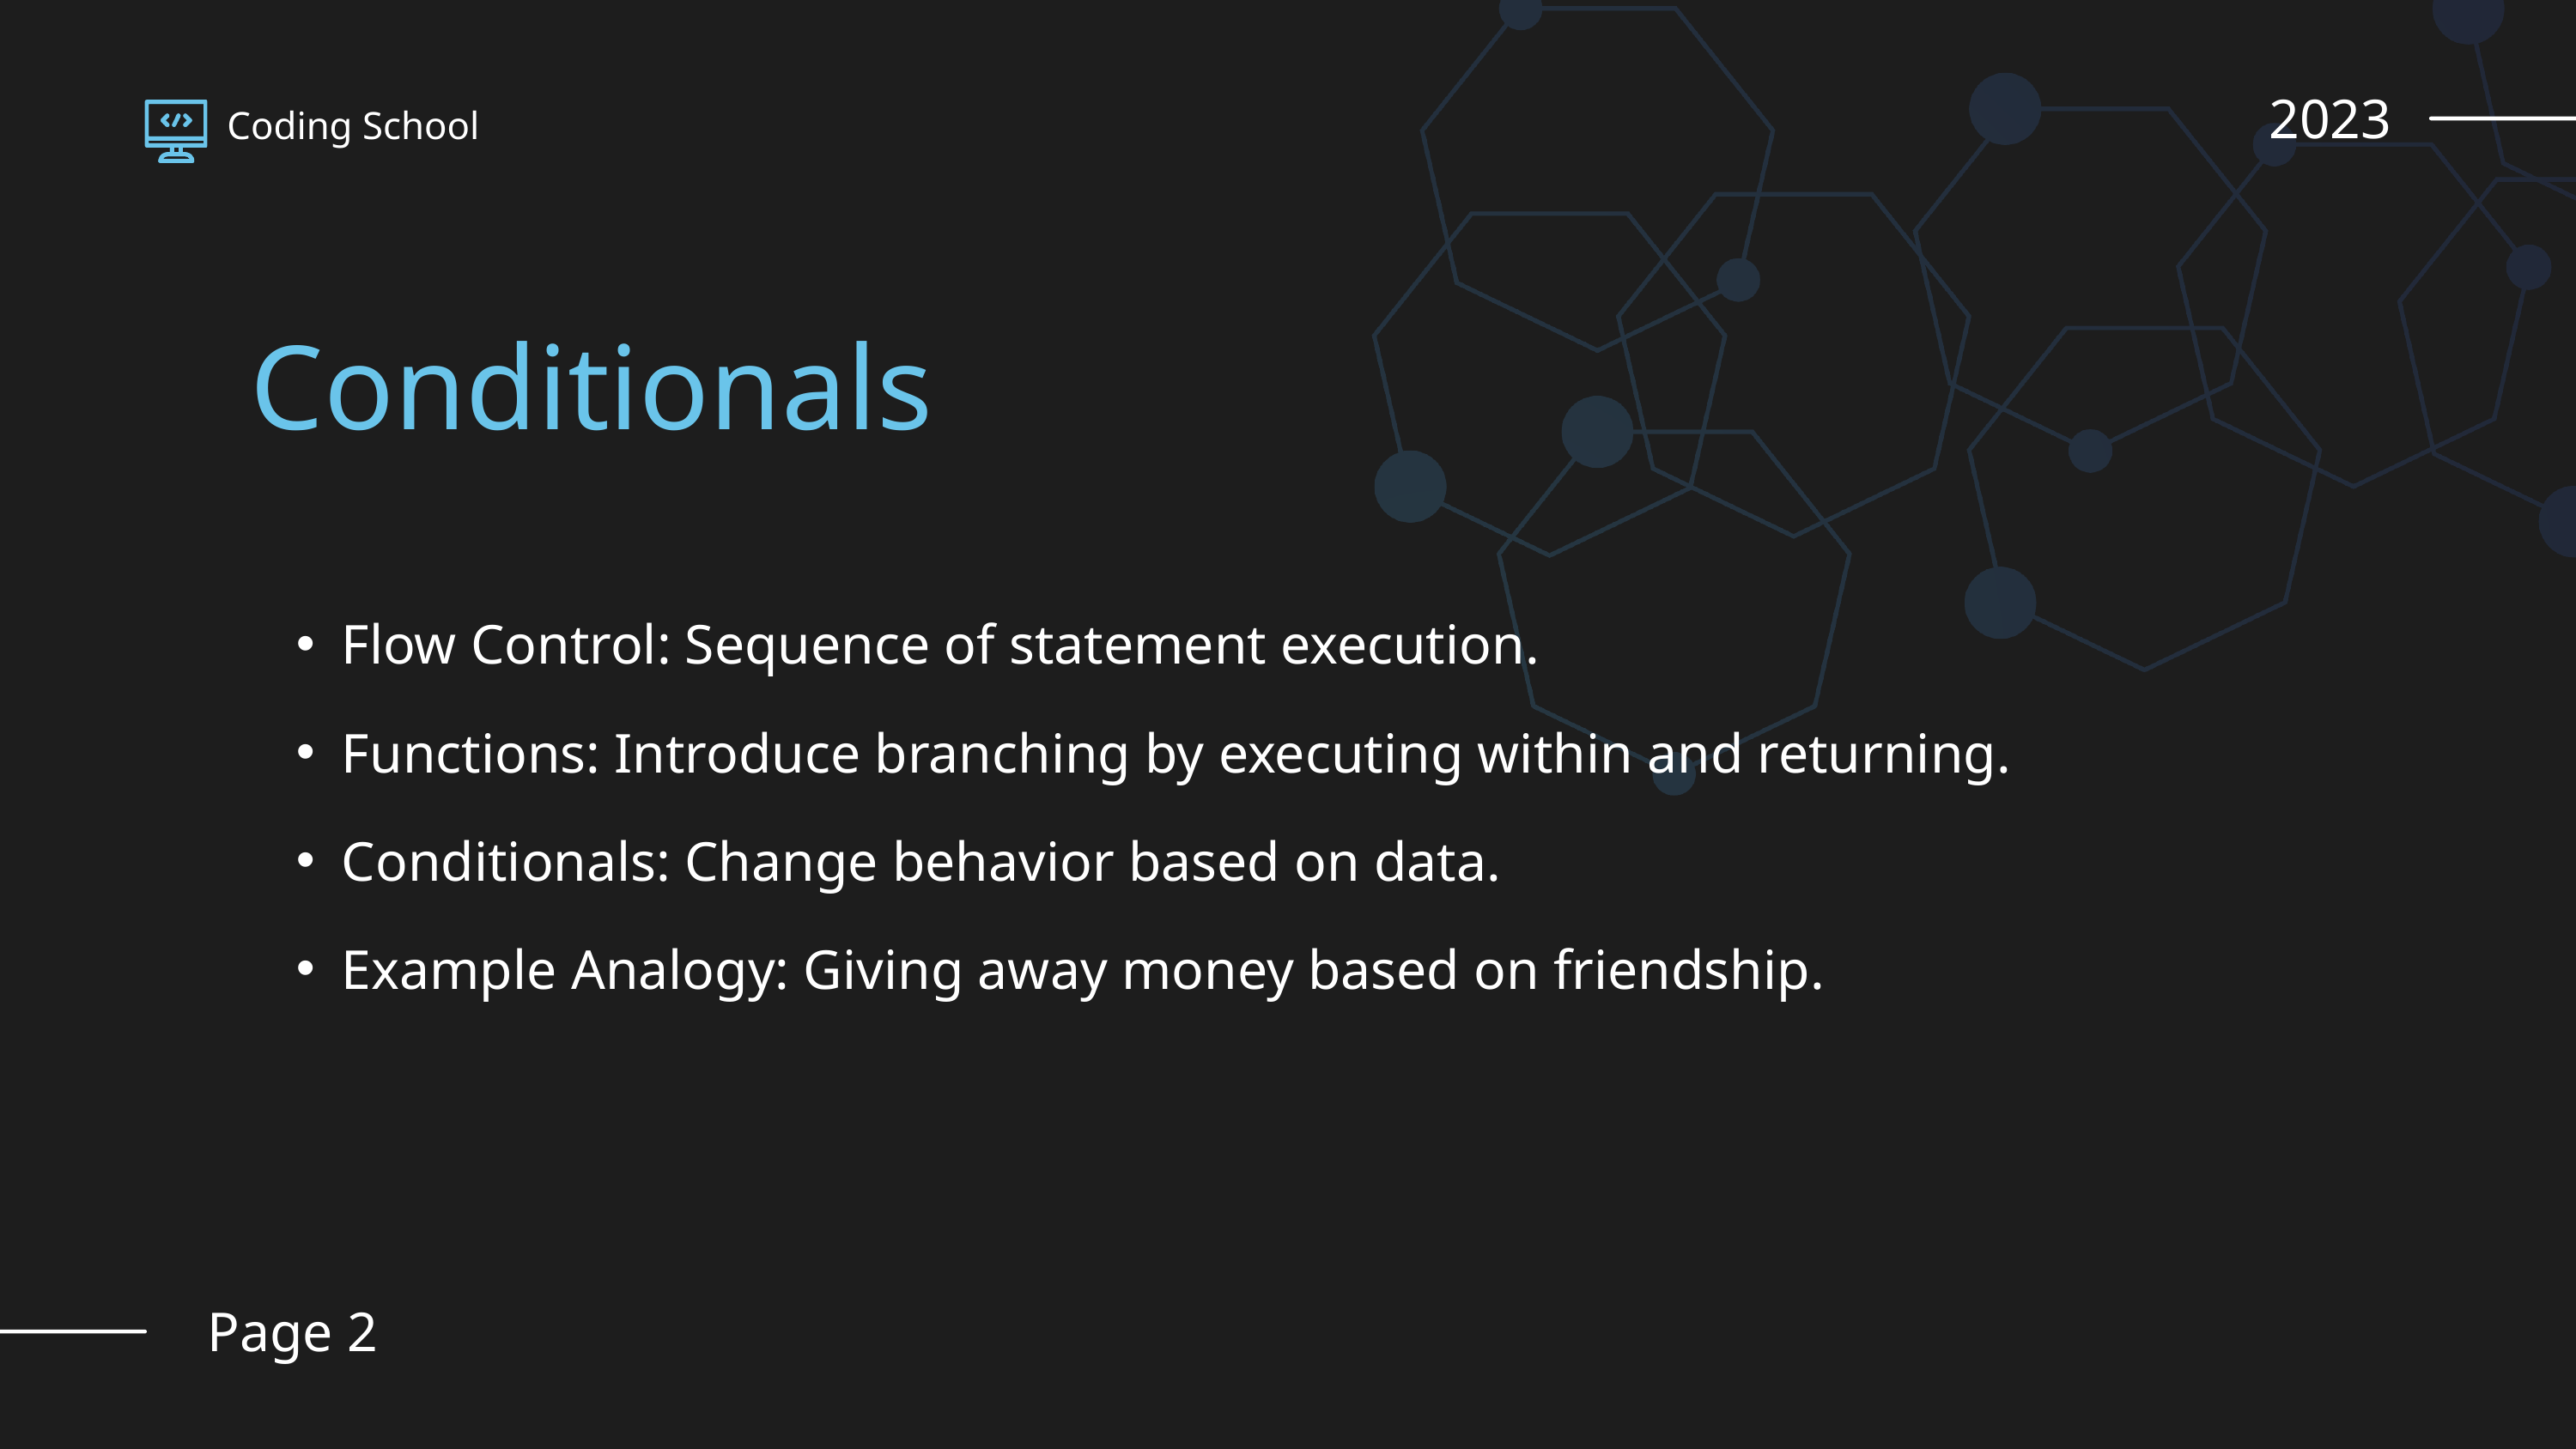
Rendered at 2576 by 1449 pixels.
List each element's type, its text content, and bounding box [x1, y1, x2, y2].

text_box Coding School [227, 94, 614, 148]
text_box Flow Control: Sequence of statement execution. Functions: Introduce branching by executing within and returning. Conditionals: Change behavior based on data. Example Analogy: Giving away money based on friendship. [250, 567, 2144, 1000]
text_box [1371, 0, 2576, 796]
text_box [144, 100, 208, 163]
text_box 2023 [2097, 93, 2392, 149]
text_box Page 2 [207, 1306, 502, 1362]
text_box Conditionals [250, 332, 1820, 454]
